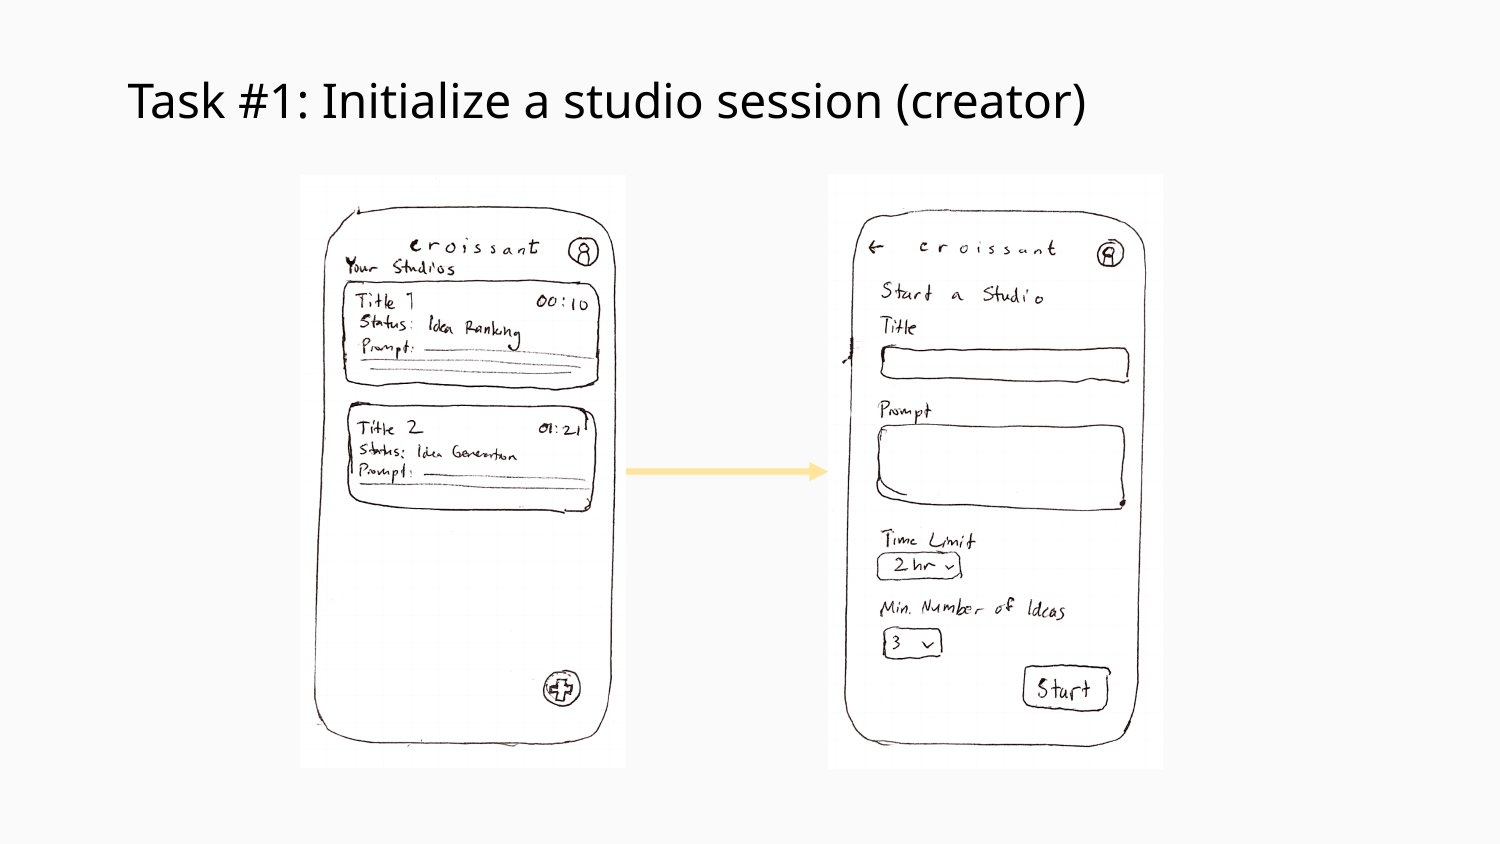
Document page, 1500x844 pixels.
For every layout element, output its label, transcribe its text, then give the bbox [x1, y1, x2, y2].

text_box Task #1: Initialize a studio session (creator) [112, 55, 1164, 143]
picture [166, 174, 1294, 769]
